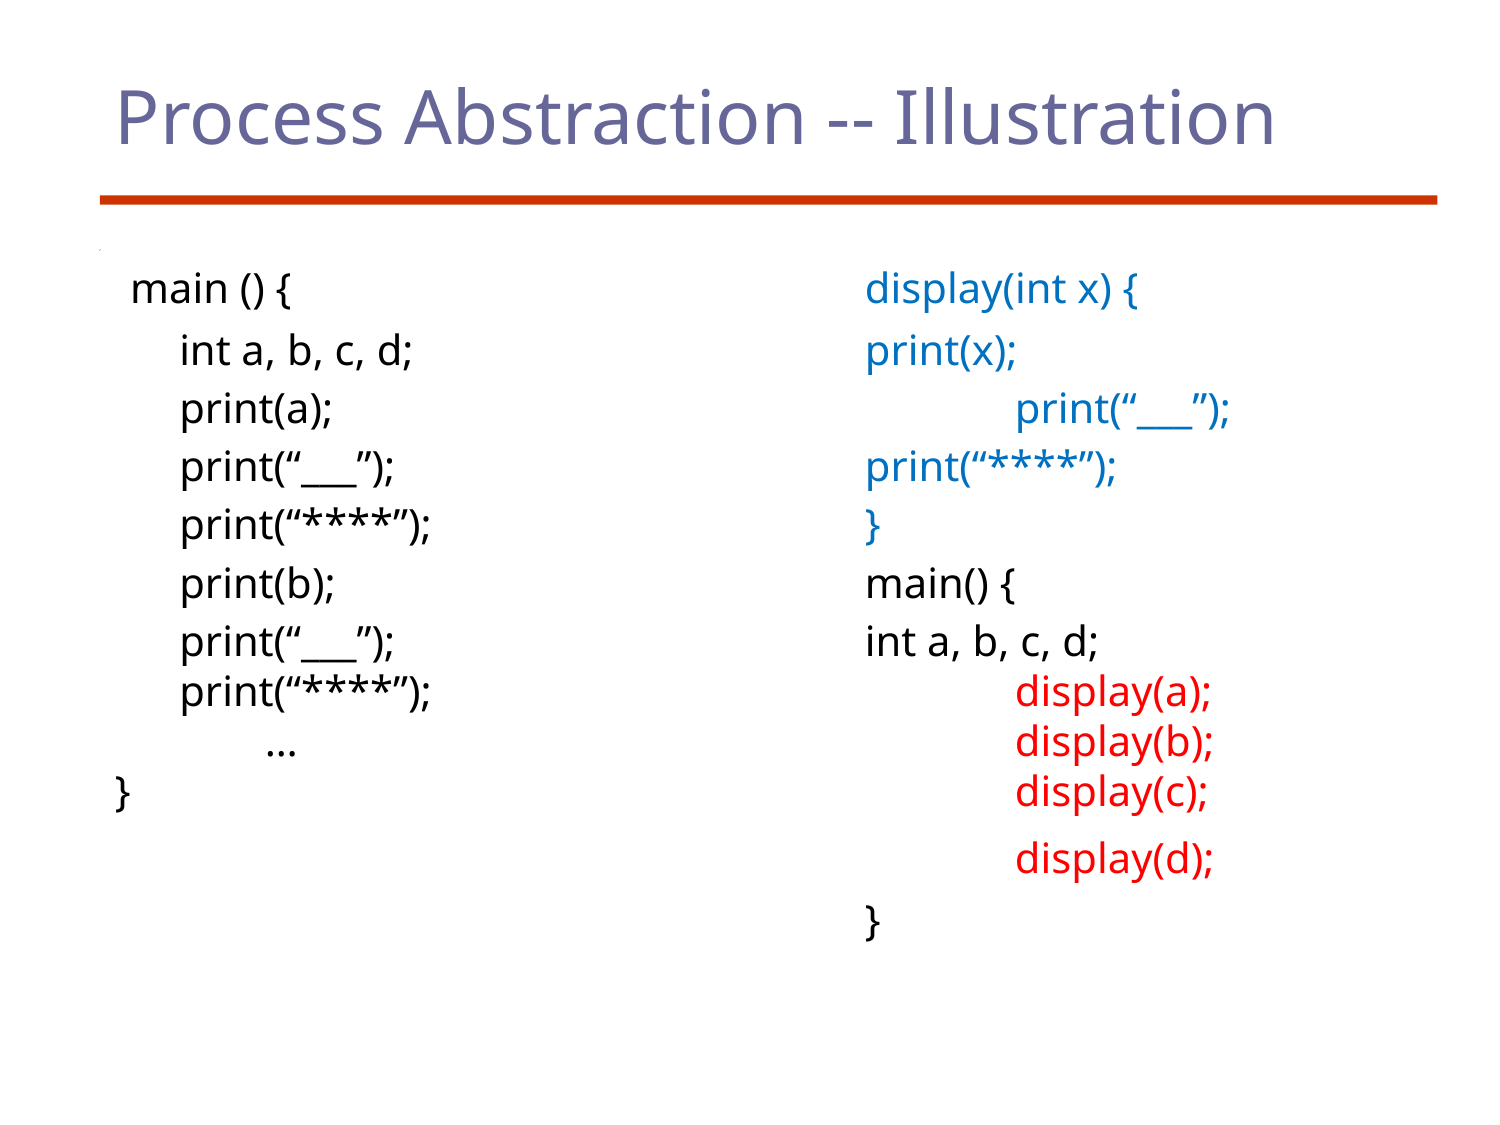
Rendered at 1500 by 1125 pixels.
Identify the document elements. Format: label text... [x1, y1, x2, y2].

title Process Abstraction -- Illustration [99, 62, 1438, 237]
list main () { display(int x) { int a, b, c, d; print(x); print(a); print(“___”); print(“___”); print(“****”); print(“****”); } print(b); main() { print(“___”); int a, b, c, d; print(“****”); display(a); … display(b); } display(c); display(d); } [99, 237, 1438, 988]
